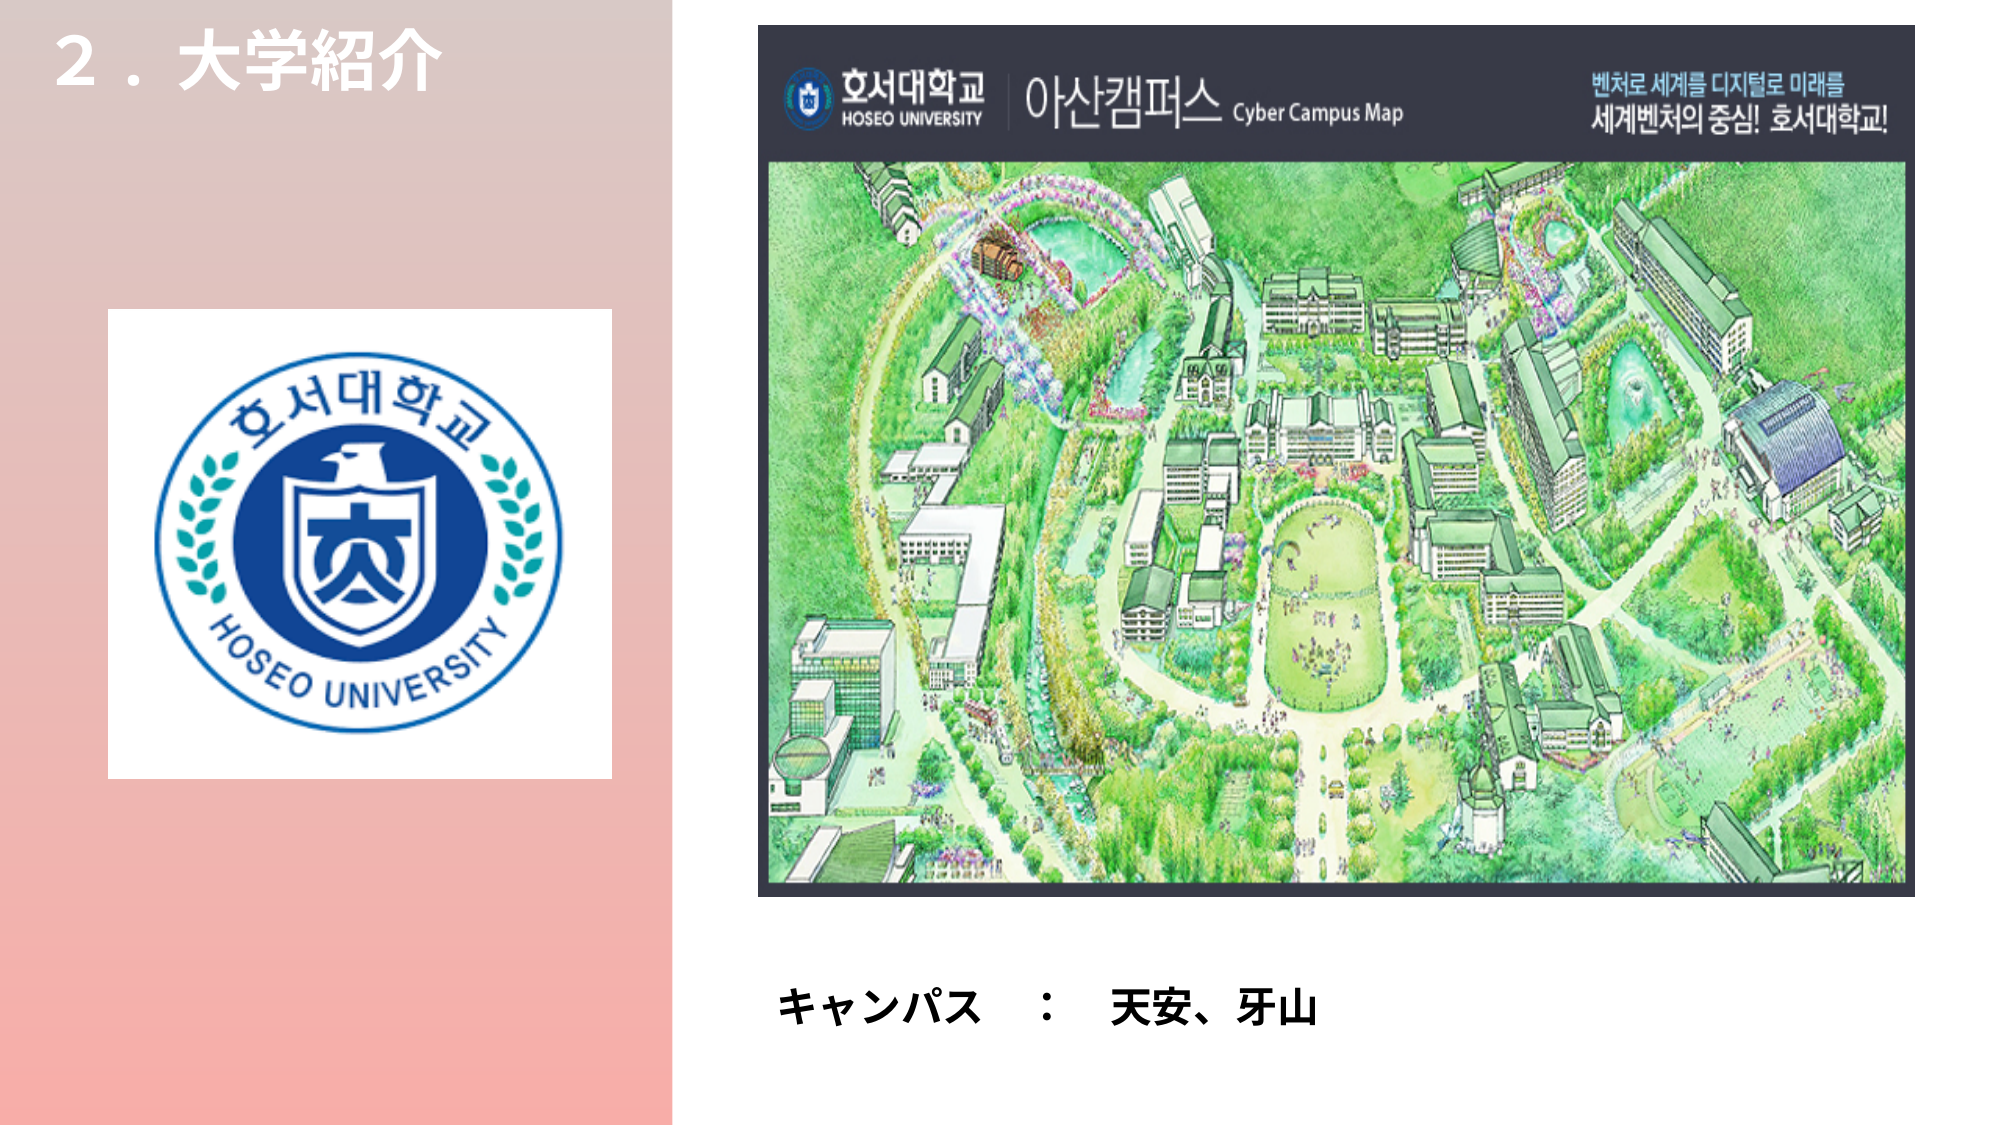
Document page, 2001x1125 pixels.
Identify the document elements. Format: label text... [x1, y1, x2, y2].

text_box 大学名 ： 湖西大学（ホソダイガク） 設立 ： 1978年 位置 ： 忠清南道天安（チュンチョンナムドテョンアン） 学科 ： 航空サービス、建築、経営などの総58学科 キャンパス ： 天安、牙山 [761, 173, 1974, 1084]
text_box ２. 大学紹介 [27, 11, 830, 106]
text_box [671, 0, 2000, 1125]
picture [757, 25, 1915, 897]
picture [107, 309, 612, 779]
